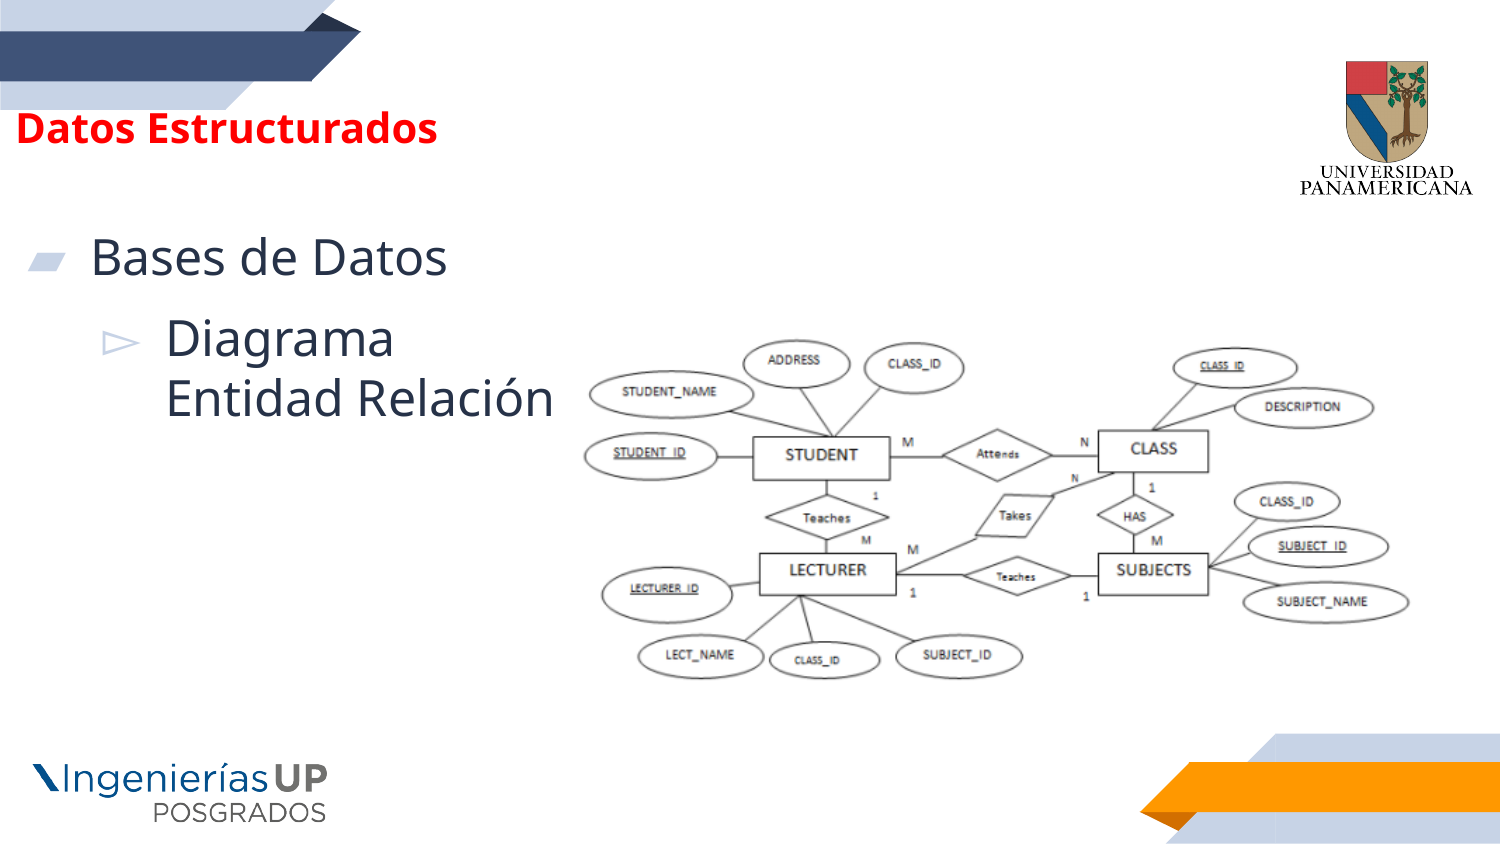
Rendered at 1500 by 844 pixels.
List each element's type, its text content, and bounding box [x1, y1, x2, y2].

title Datos Estructurados [0, 64, 863, 191]
picture [581, 309, 1414, 706]
picture [1286, 44, 1490, 210]
list Bases de Datos Diagrama Entidad Relación [0, 217, 595, 435]
picture [15, 737, 344, 844]
